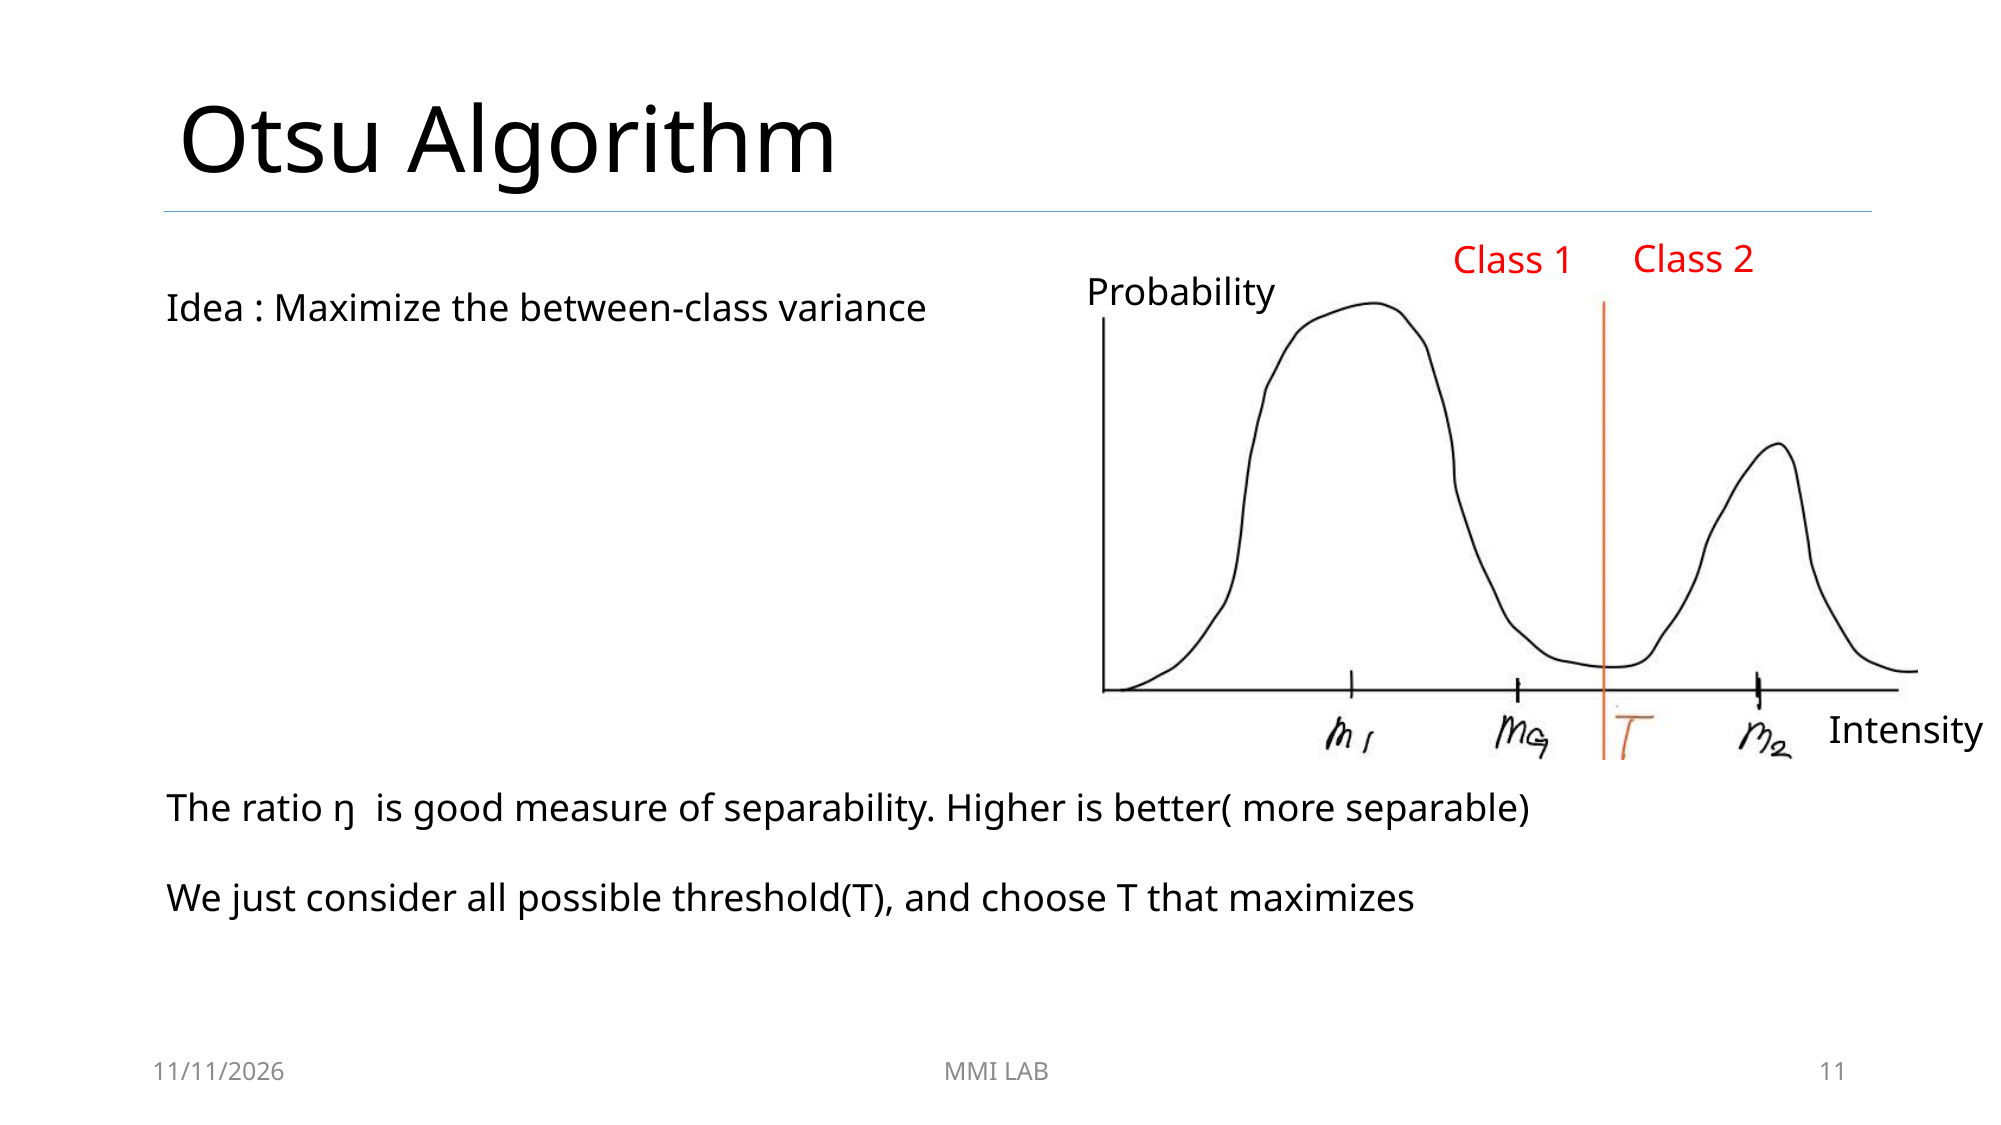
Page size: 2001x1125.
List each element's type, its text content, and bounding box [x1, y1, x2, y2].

text_box Intensity [1918, 698, 1999, 759]
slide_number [137, 1042, 588, 1103]
picture [1062, 292, 1918, 760]
title Otsu Algorithm [164, 34, 1889, 252]
footer MMI LAB [662, 1042, 1338, 1103]
slide_number 11 [1412, 1042, 1863, 1103]
text_box Class 1 [1438, 228, 1591, 289]
text_box Probability [1071, 260, 1318, 292]
text_box Class 2 [1618, 227, 1771, 288]
